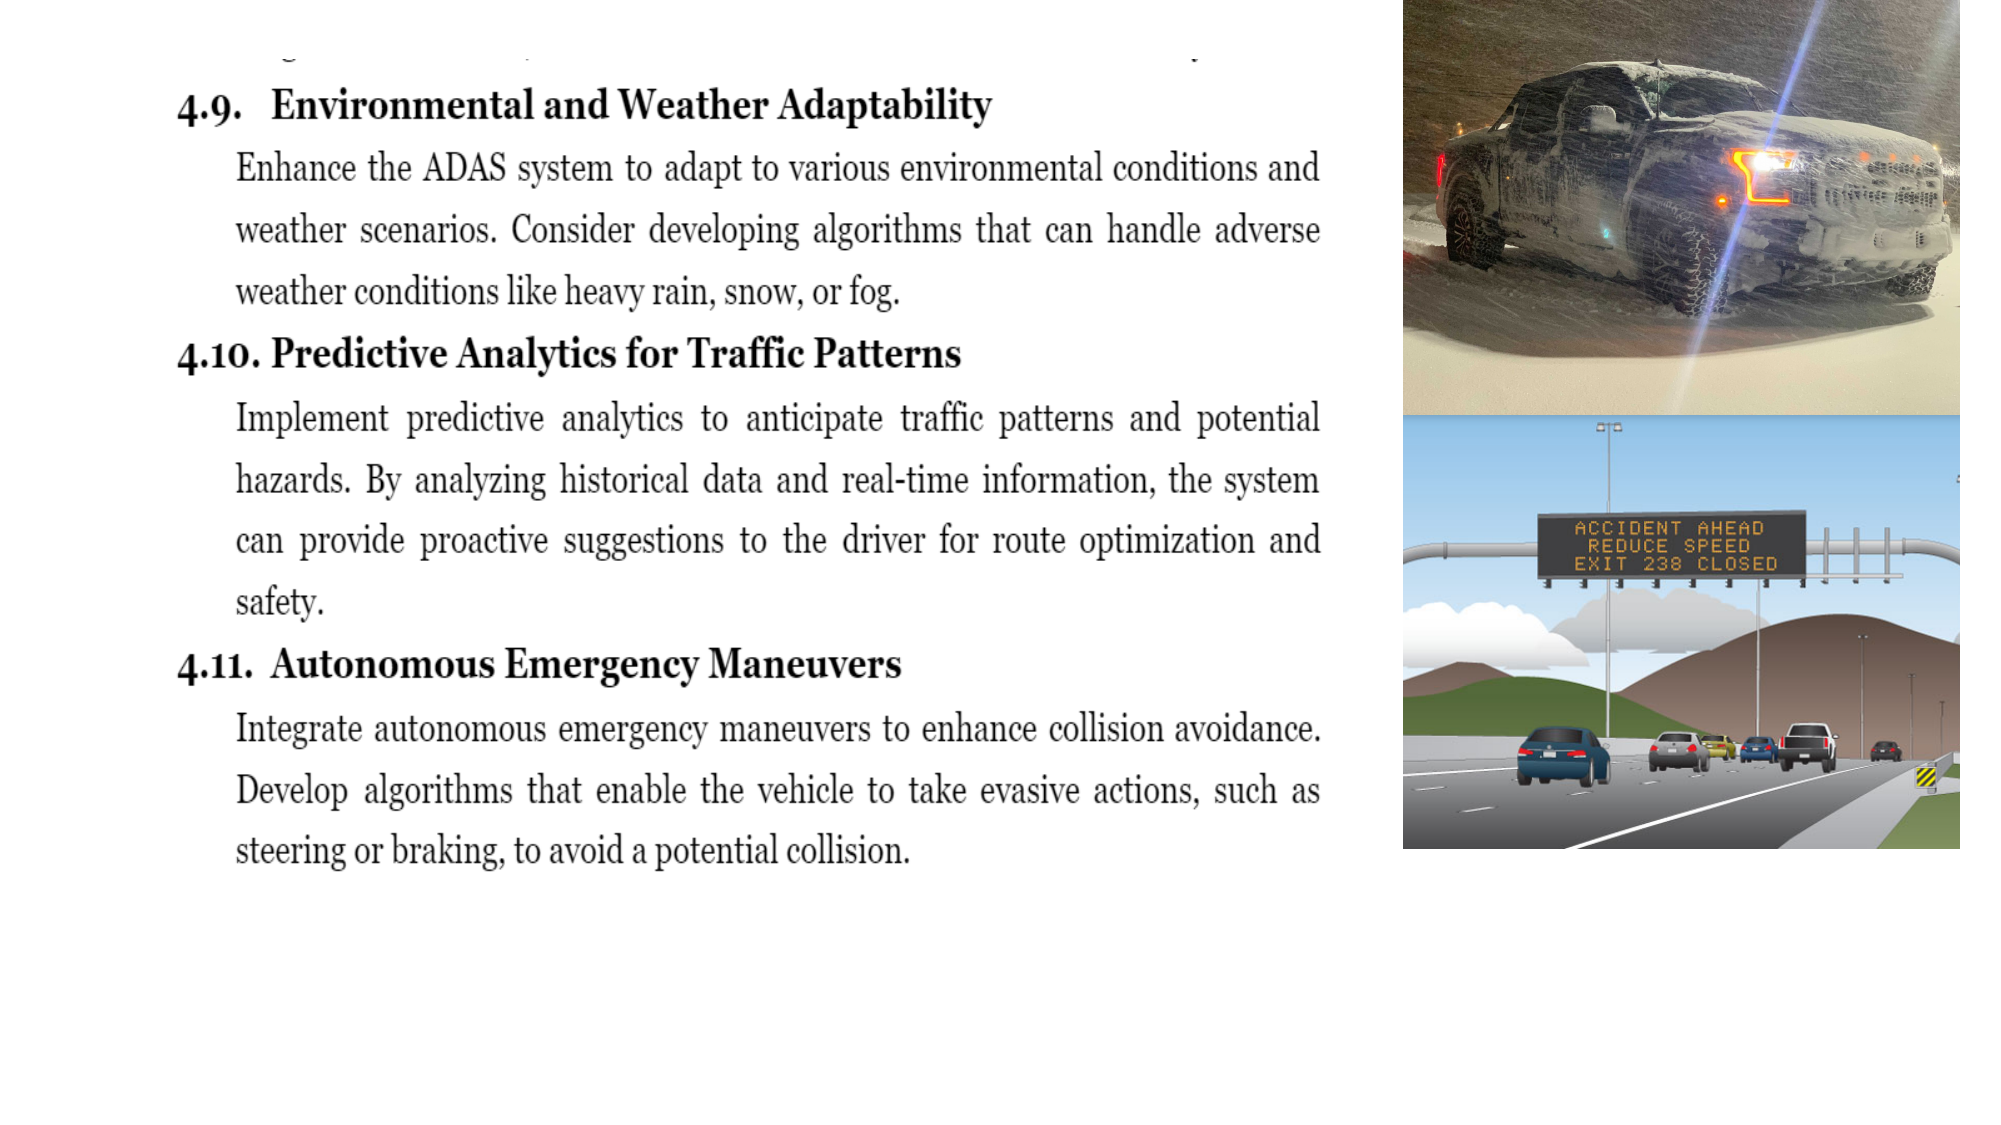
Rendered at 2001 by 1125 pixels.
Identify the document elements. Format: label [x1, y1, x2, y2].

list [137, 59, 1378, 903]
picture [1403, 0, 1960, 849]
